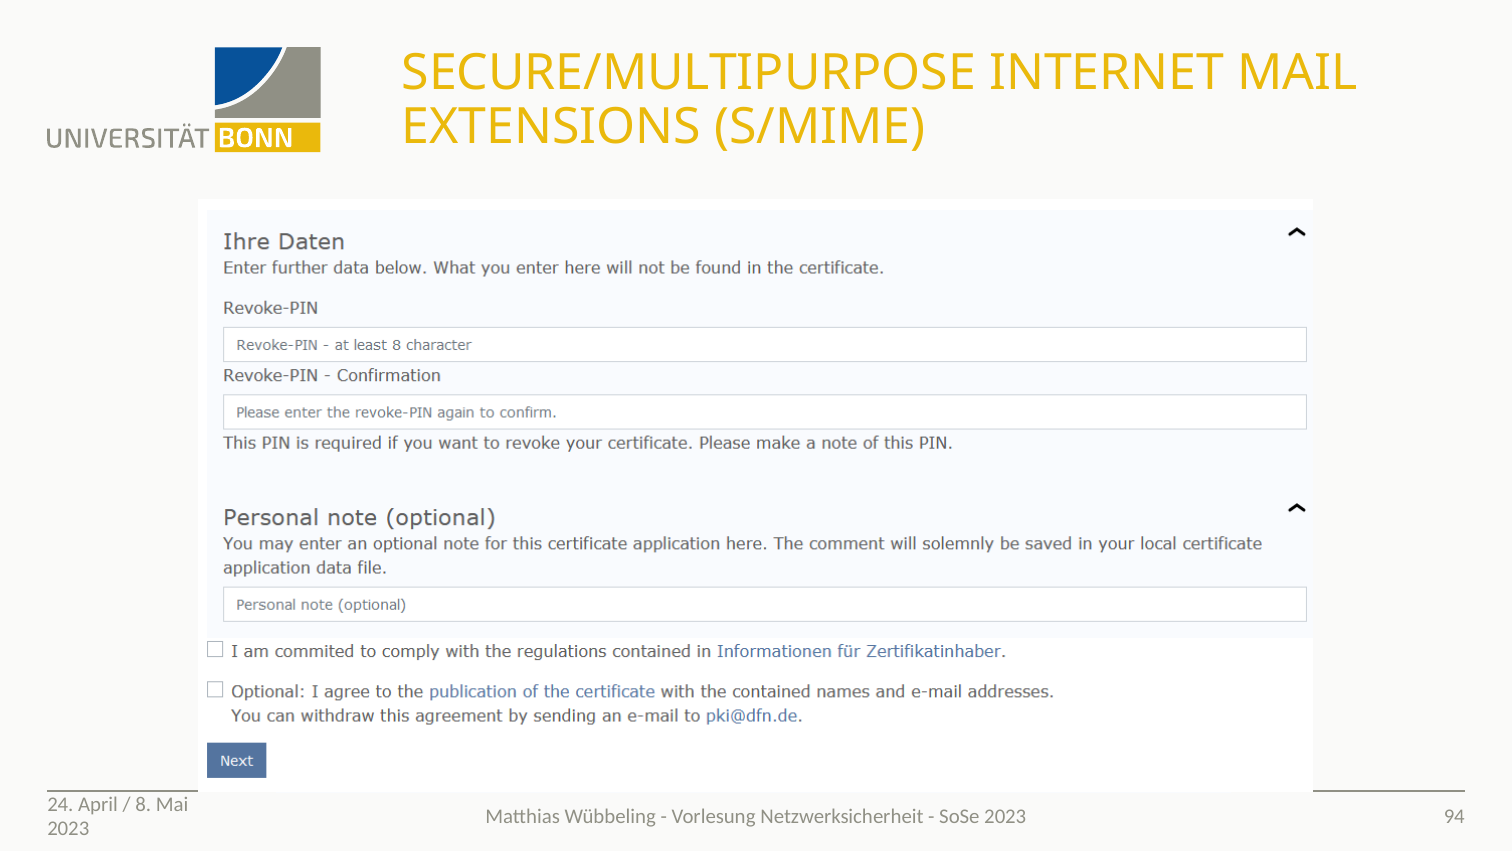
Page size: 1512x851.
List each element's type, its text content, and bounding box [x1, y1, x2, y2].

picture [198, 199, 1313, 793]
slide_number 94 [1370, 791, 1465, 839]
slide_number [47, 791, 189, 839]
footer Matthias Wübbeling - Vorlesung Netzwerksicherheit - SoSe 2023 [342, 801, 1170, 839]
title Secure/Multipurpose Internet Mail Extensions (S/MIME) [401, 47, 1465, 154]
